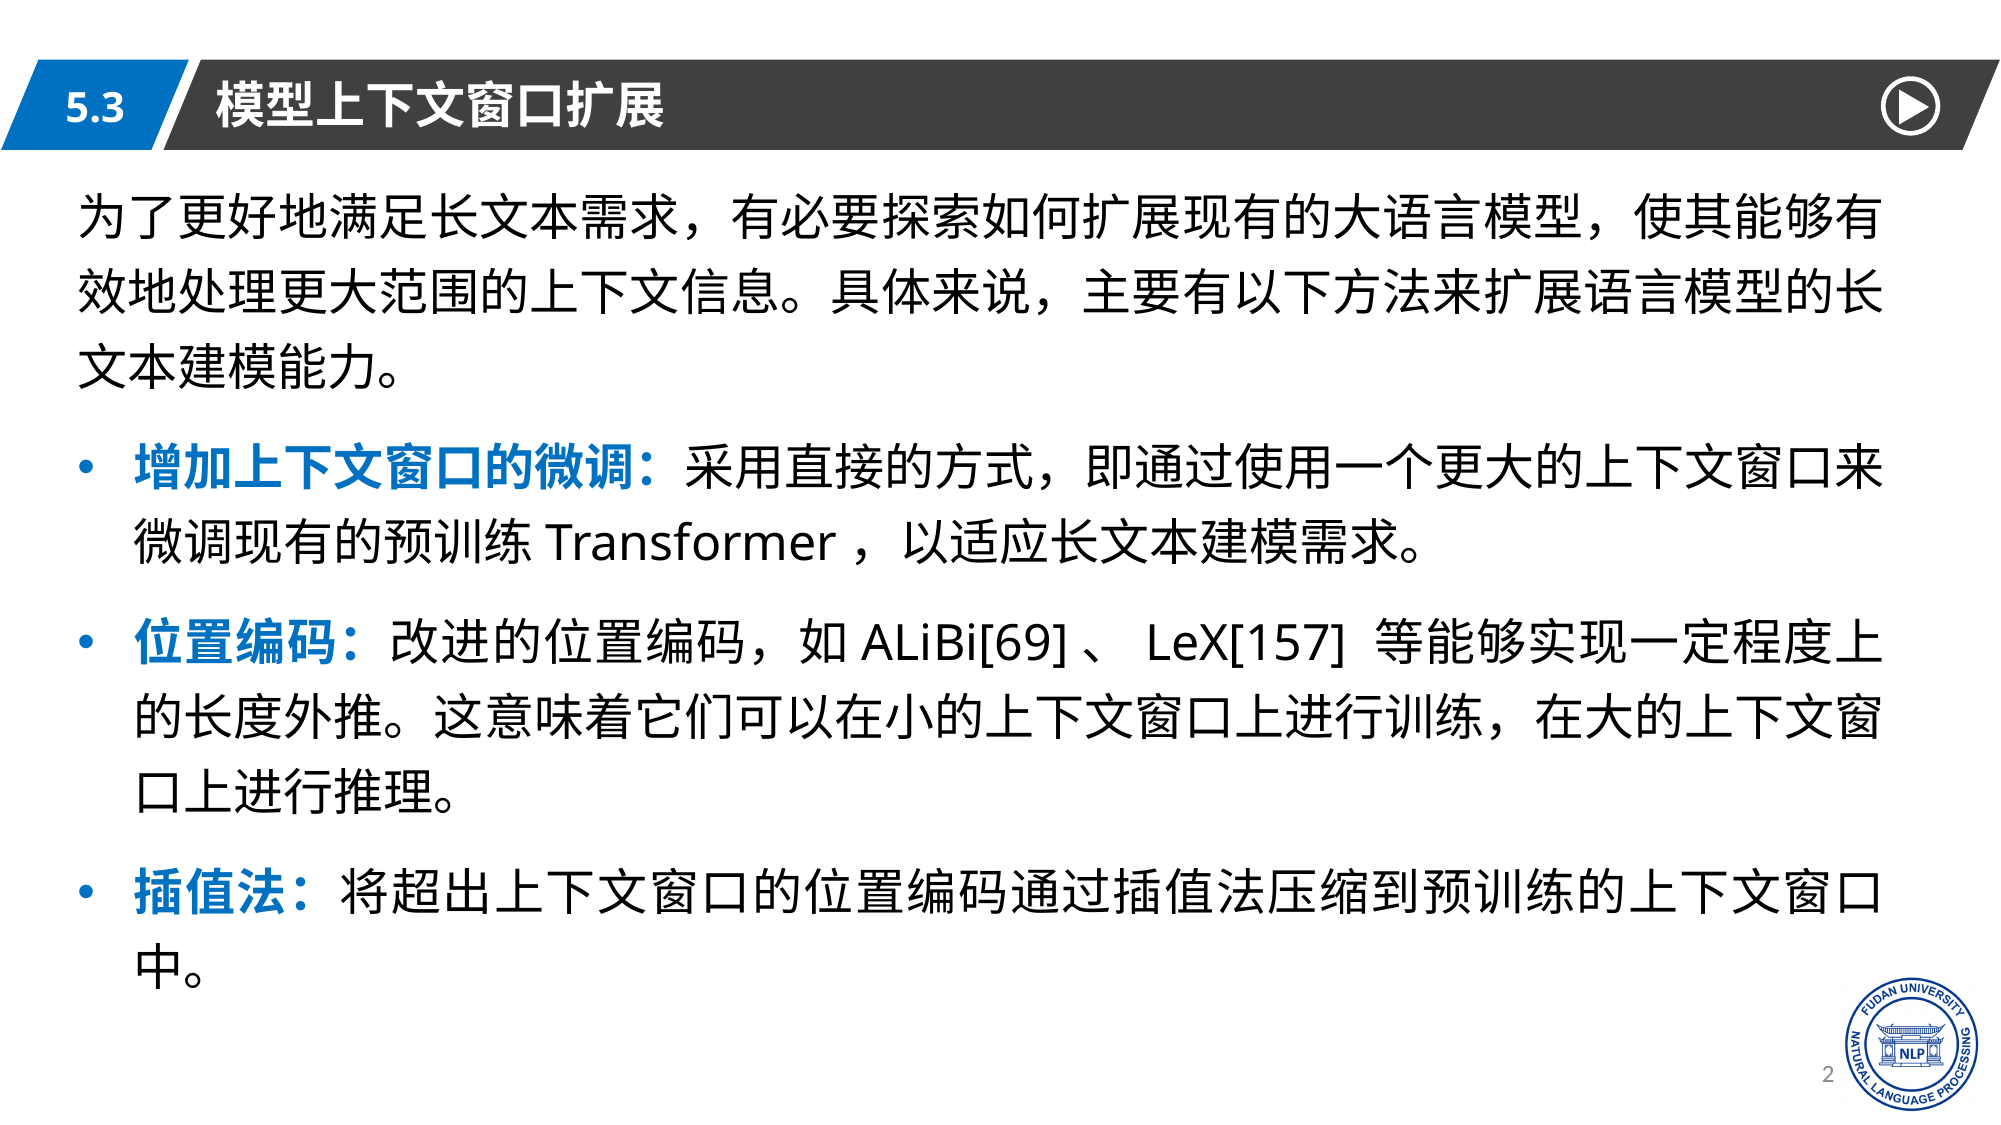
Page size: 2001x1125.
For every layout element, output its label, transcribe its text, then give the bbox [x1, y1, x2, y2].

slide_number 29 [1412, 1042, 1863, 1103]
text_box [32, 59, 189, 120]
text_box 为了更好地满足长文本需求，有必要探索如何扩展现有的大语言模型，使其能够有效地处理更大范围的上下文信息。具体来说，主要有以下方法来扩展语言模型的长文本建模能力。 增加上下文窗口的微调：采用直接的方式，即通过使用一个更大的上下文窗口来微调现有的预训练Transformer，以适应长文本建模需求。 位置编码：改进的位置编码，如ALiBi[69]、LeX[157] 等能够实现一定程度上的长度外推。这意味着它们可以在小的上下文窗口上进行训练，在大的上下文窗口上进行推理。 插值法：将超出上下文窗口的位置编码通过插值法压缩到预训练的上下文窗口中。 [62, 163, 1900, 1004]
picture [1834, 972, 1985, 1117]
text_box 模型上下文窗口扩展 [201, 66, 681, 142]
text_box 5.3 [26, 73, 164, 138]
text_box [1, 89, 157, 150]
text_box [163, 59, 2000, 150]
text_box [1883, 78, 1939, 134]
